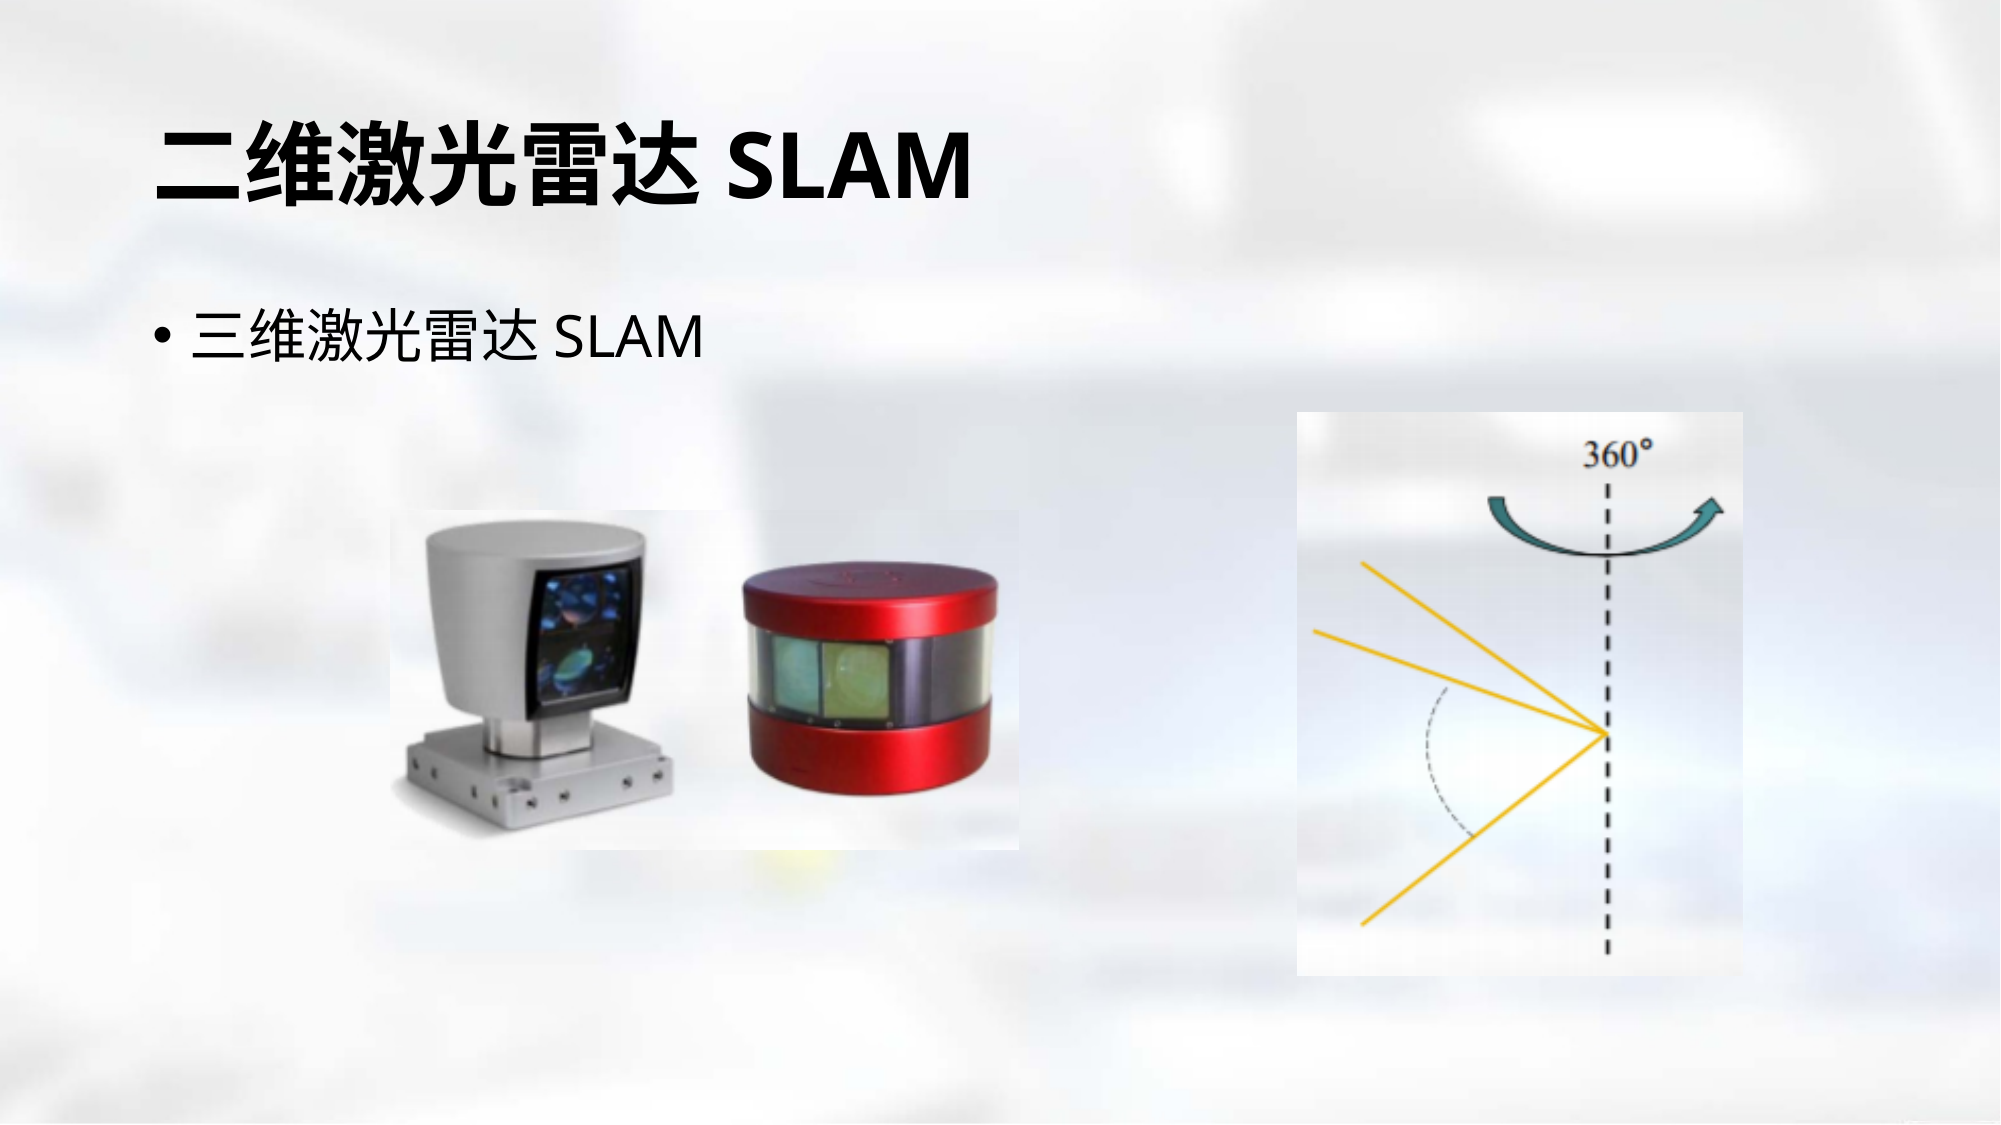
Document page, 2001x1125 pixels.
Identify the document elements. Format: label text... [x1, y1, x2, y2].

list 三维激光雷达SLAM [137, 299, 1863, 1014]
picture [0, 0, 2001, 1125]
title 二维激光雷达SLAM [137, 59, 1863, 278]
